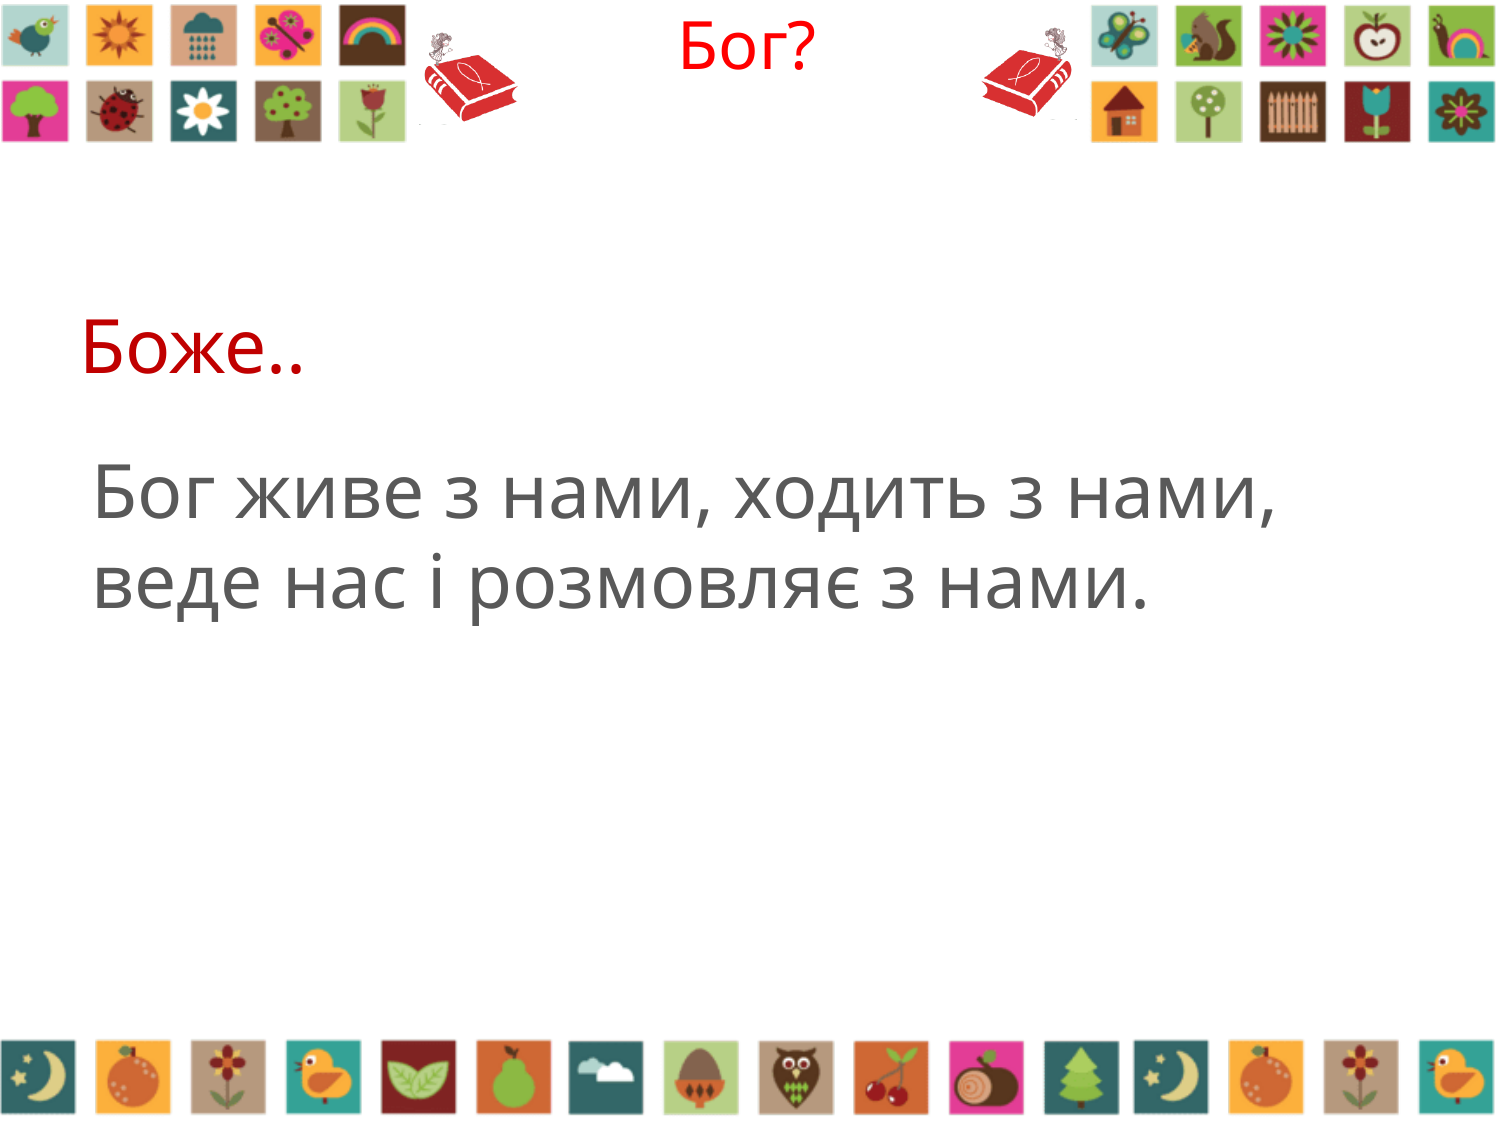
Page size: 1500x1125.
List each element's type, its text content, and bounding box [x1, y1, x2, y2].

picture [0, 3, 550, 150]
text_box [0, 1028, 1500, 1118]
text_box Боже.. [64, 290, 1412, 396]
text_box Бог? [414, 0, 1080, 91]
text_box Бог живе з нами, ходить з нами, веде нас і розмовляє з нами. [76, 436, 1424, 632]
picture [950, 3, 1500, 150]
